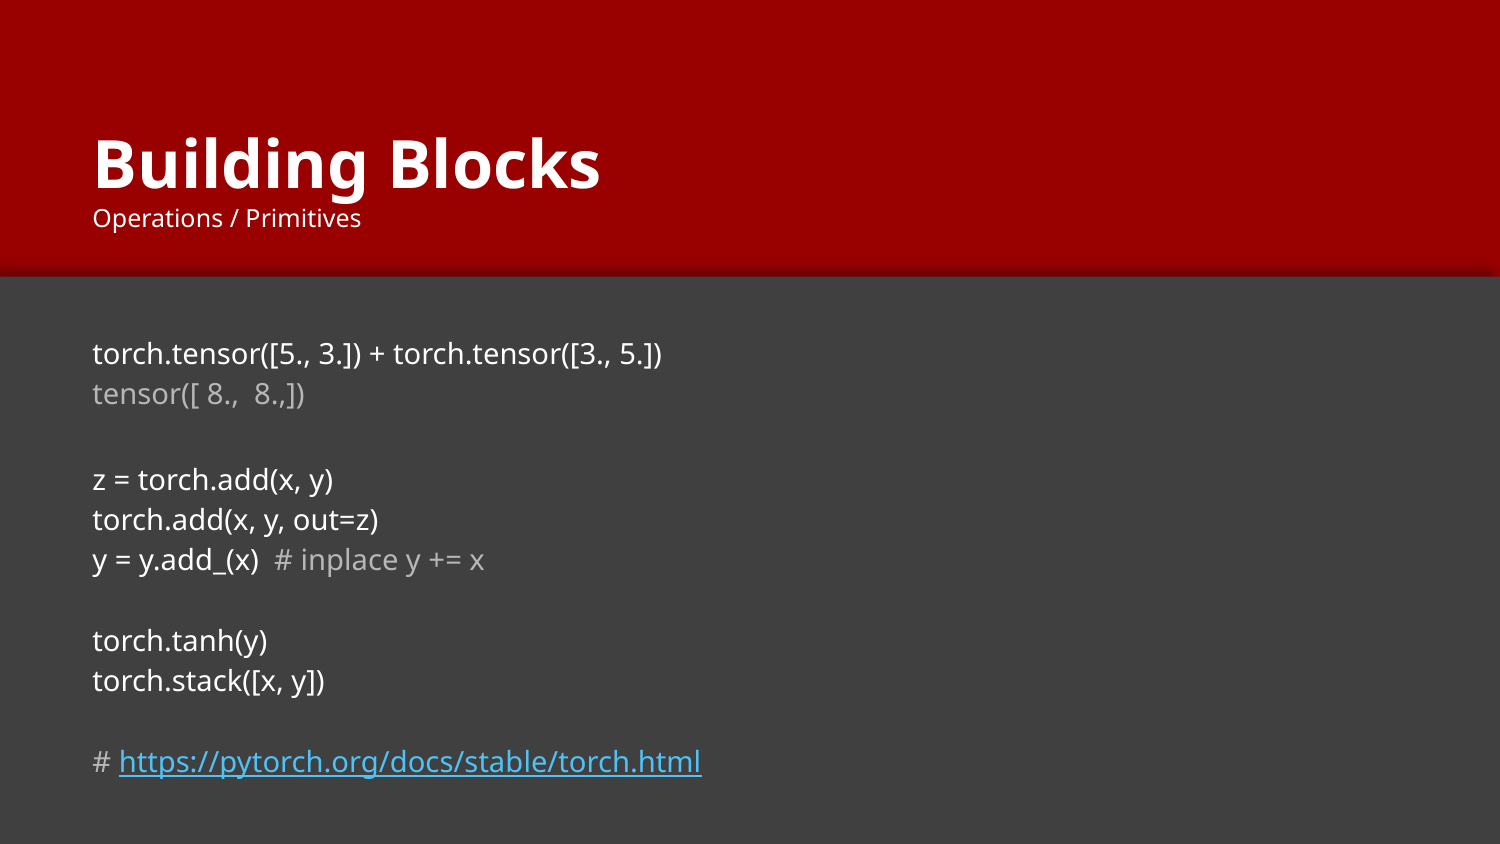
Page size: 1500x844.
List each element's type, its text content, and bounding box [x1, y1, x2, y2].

list torch.tensor([5., 3.]) + torch.tensor([3., 5.]) tensor([ 8., 8.,]) z = torch.add(x, y) torch.add(x, y, out=z) y = y.add_(x) # inplace y += x torch.tanh(y) torch.stack([x, y]) # https://pytorch.org/docs/stable/torch.html [77, 314, 1427, 778]
title Building Blocks Operations / Primitives [77, 121, 1427, 248]
